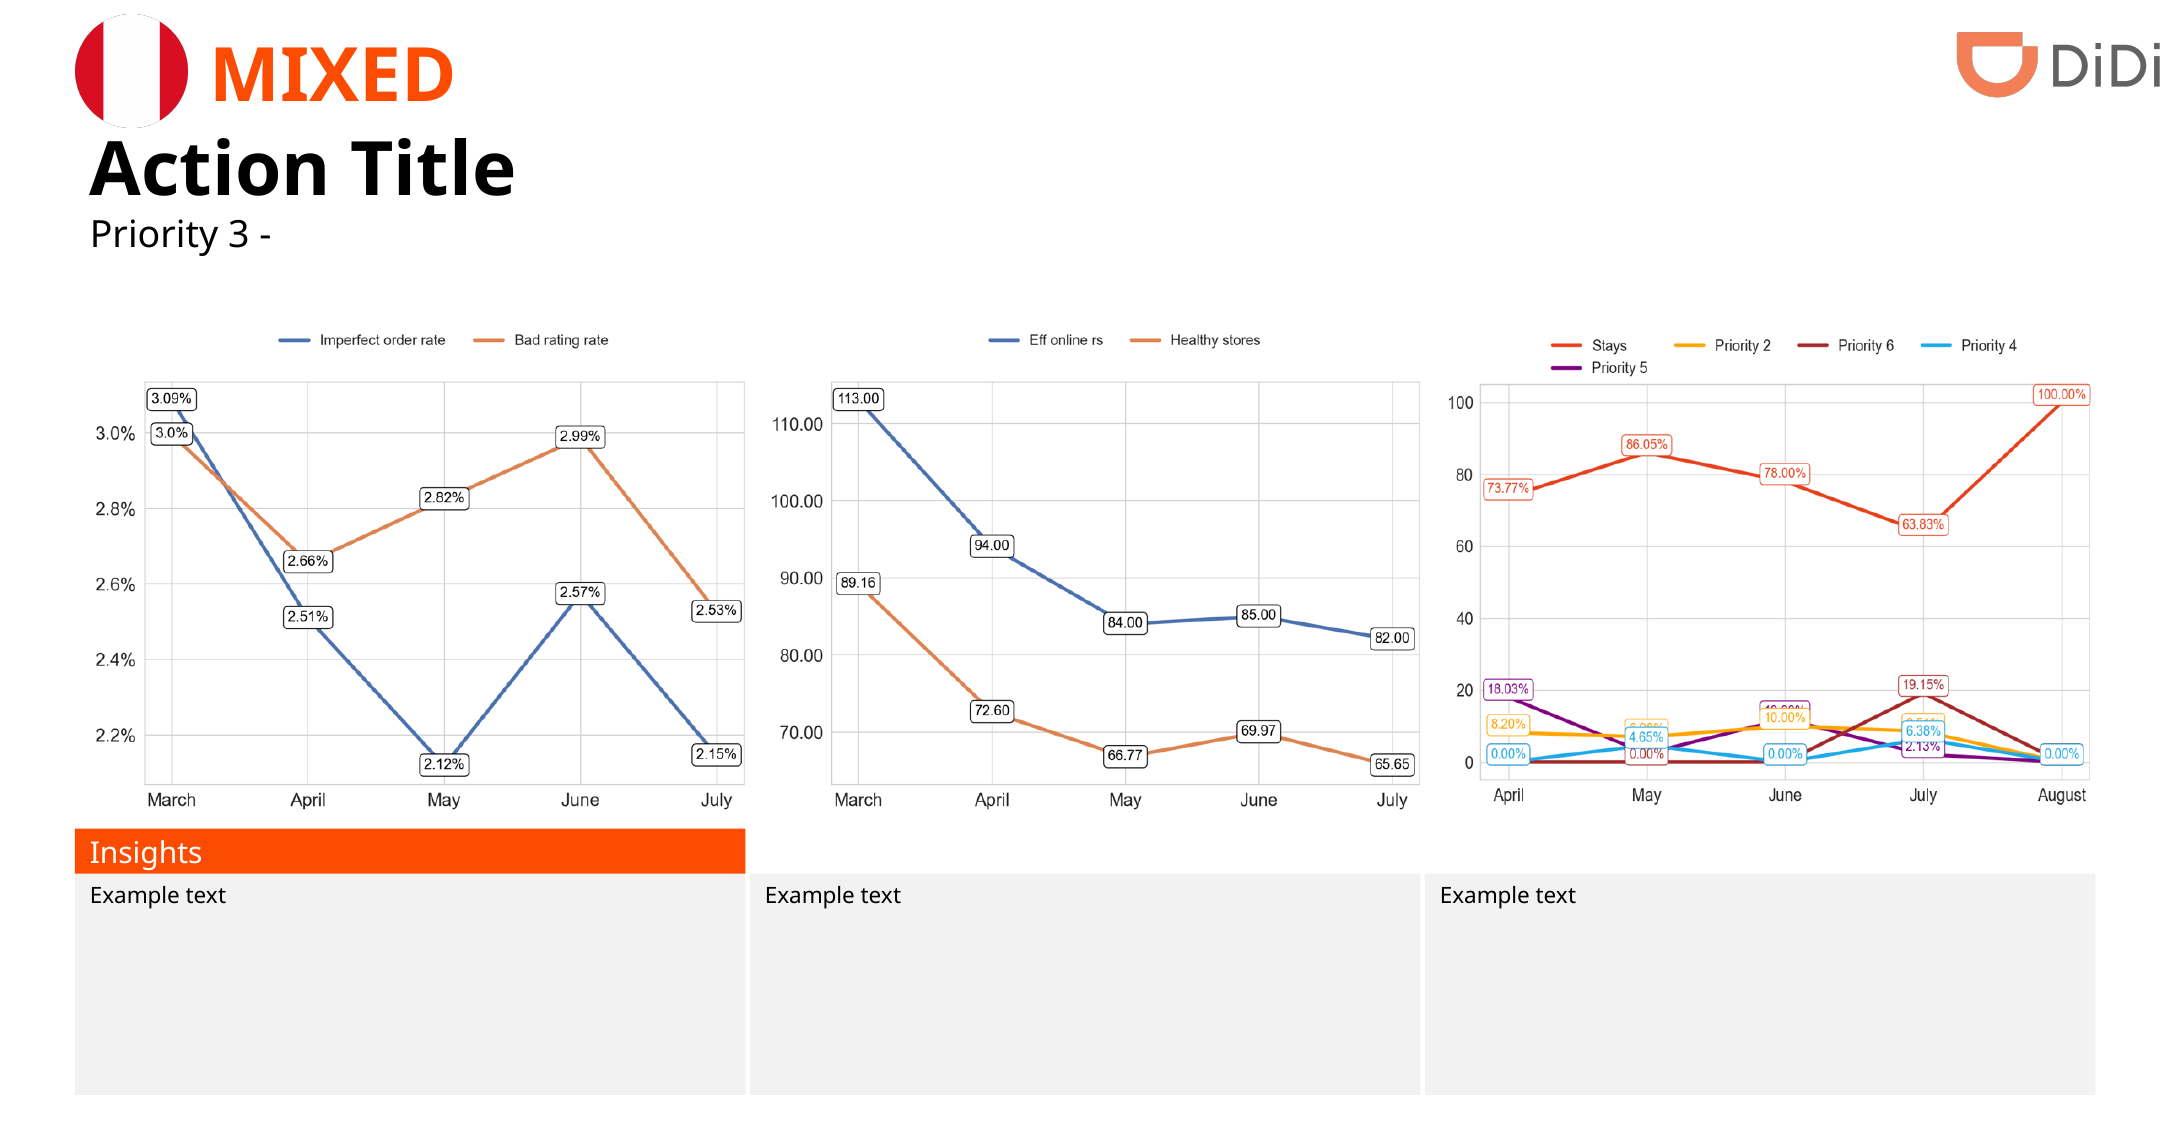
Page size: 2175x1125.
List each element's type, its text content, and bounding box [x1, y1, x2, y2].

picture [74, 322, 2101, 829]
text_box Insights [74, 837, 746, 874]
text_box Example text [749, 873, 1421, 1095]
text_box Priority 3 - [74, 202, 2175, 263]
text_box MIXED [194, 15, 1800, 127]
picture [1949, 1, 2175, 129]
text_box Example text [1424, 873, 2096, 1095]
picture [74, 14, 188, 128]
text_box Example text [74, 874, 746, 1095]
text_box Action Title [74, 127, 2175, 202]
